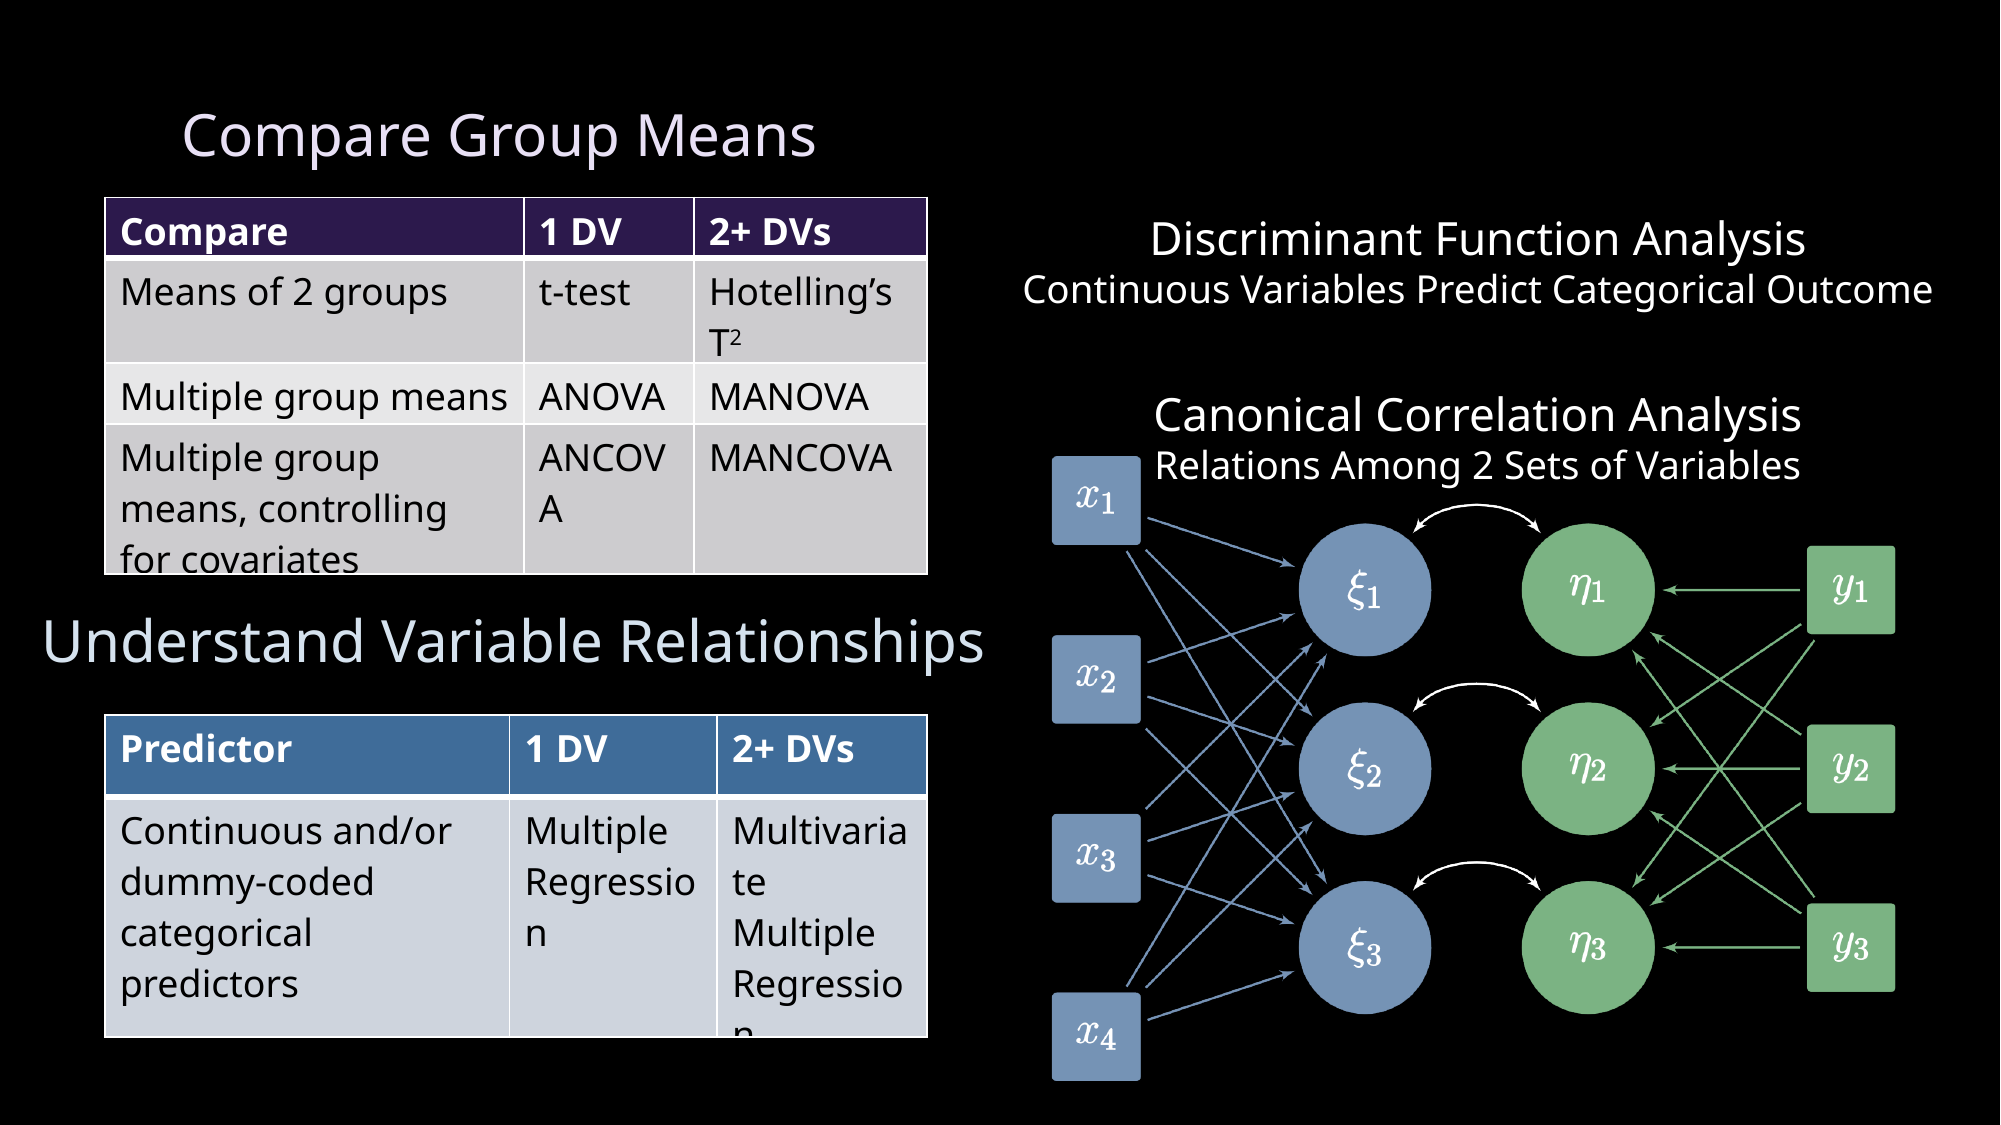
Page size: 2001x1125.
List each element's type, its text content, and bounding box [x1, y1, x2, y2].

table_cell Continuous and/or dummy-coded categorical predictors [106, 800, 509, 1036]
table_cell MANCOVA [695, 425, 926, 573]
table_cell Multiple Regression [510, 800, 716, 1036]
table_cell t-test [525, 261, 693, 362]
table_header 1 DV [525, 198, 693, 255]
table_cell Means of 2 groups [106, 261, 523, 362]
text_box Understand Variable Relationships [26, 597, 968, 682]
table_cell ANCOVA [525, 425, 693, 573]
table_header 2+ DVs [718, 716, 926, 794]
table_header 2+ DVs [695, 198, 926, 255]
table_cell Multiple group means [106, 364, 523, 423]
table_cell MANOVA [695, 364, 926, 423]
table_cell Hotelling’s T2 [695, 261, 926, 362]
text_box Discriminant Function Analysis Continuous Variables Predict Categorical Outcome [1007, 202, 1949, 319]
table_header Predictor [106, 716, 509, 794]
text_box Canonical Correlation Analysis Relations Among 2 Sets of Variables [1138, 378, 1818, 456]
picture [968, 456, 1896, 1081]
table_cell Multiple group means, controlling for covariates [106, 425, 523, 573]
table_cell Multivariate Multiple Regression [718, 800, 926, 1036]
table_header Compare [106, 198, 523, 255]
table_header 1 DV [510, 716, 716, 794]
text_box Compare Group Means [166, 90, 833, 176]
table_cell ANOVA [525, 364, 693, 423]
